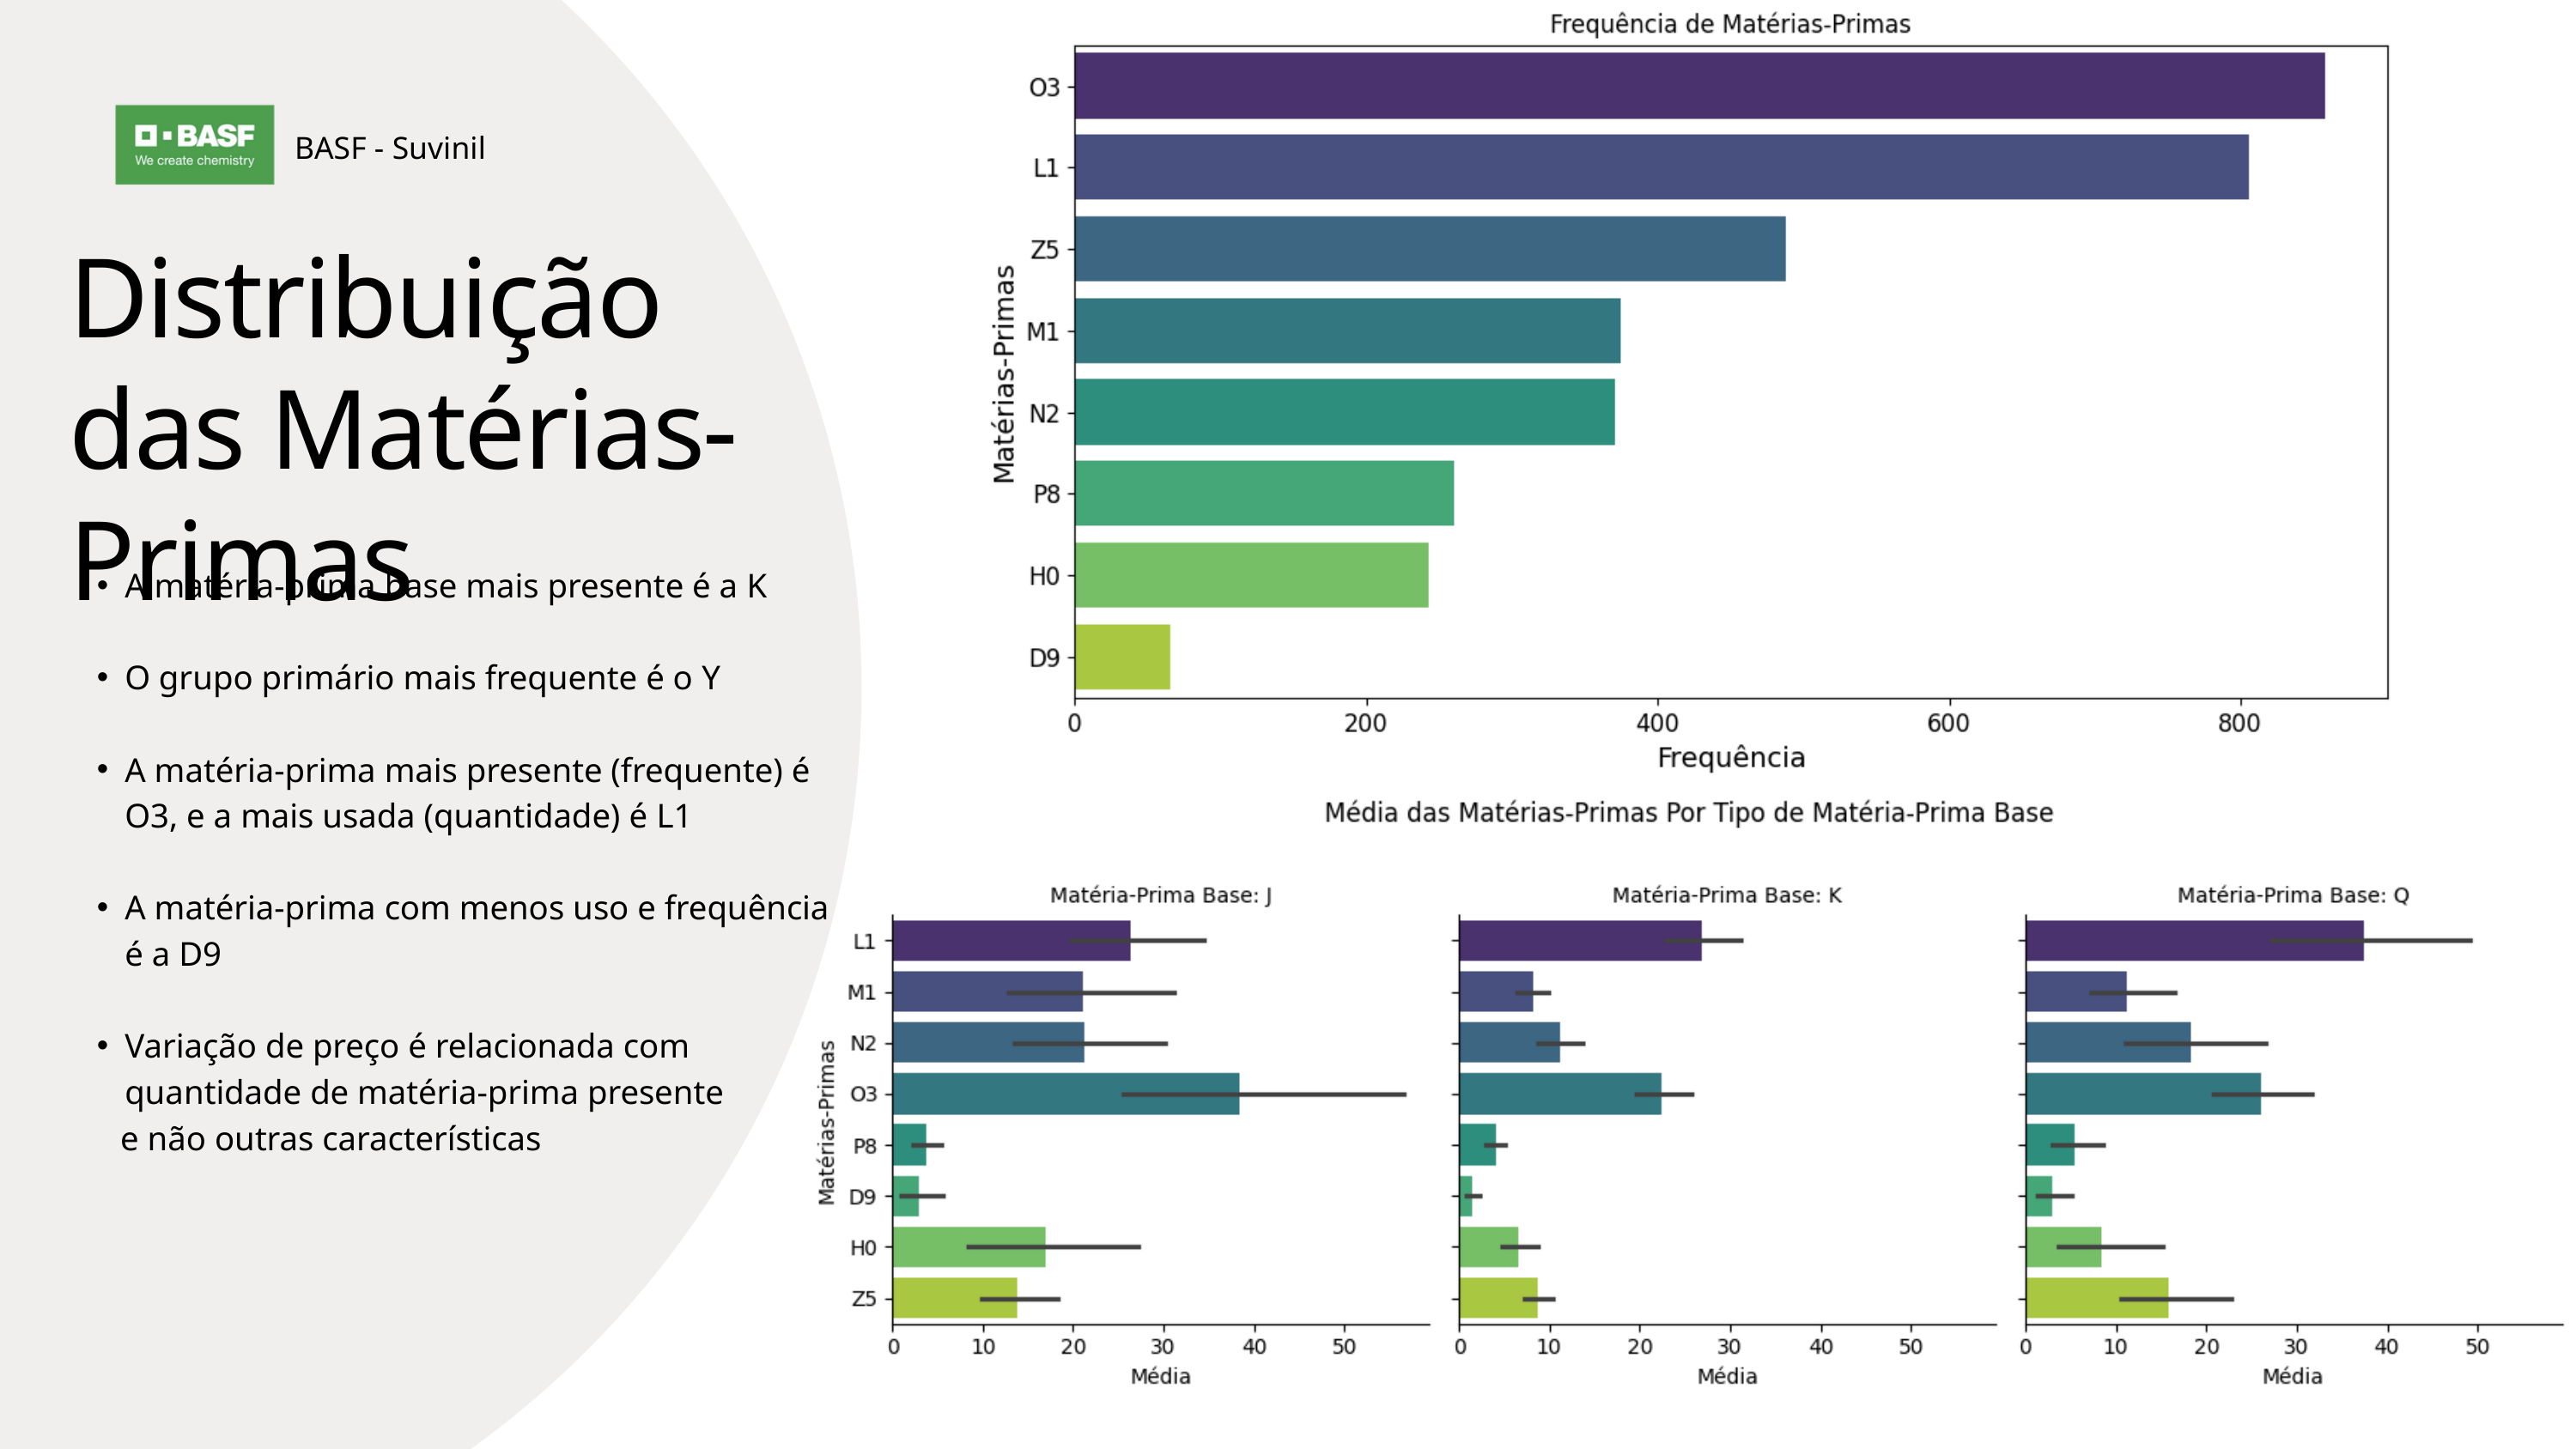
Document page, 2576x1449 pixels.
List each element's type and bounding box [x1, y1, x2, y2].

text_box [68, 227, 844, 1149]
text_box [868, 786, 2576, 1404]
text_box [0, 0, 862, 1449]
text_box [977, 0, 2402, 787]
